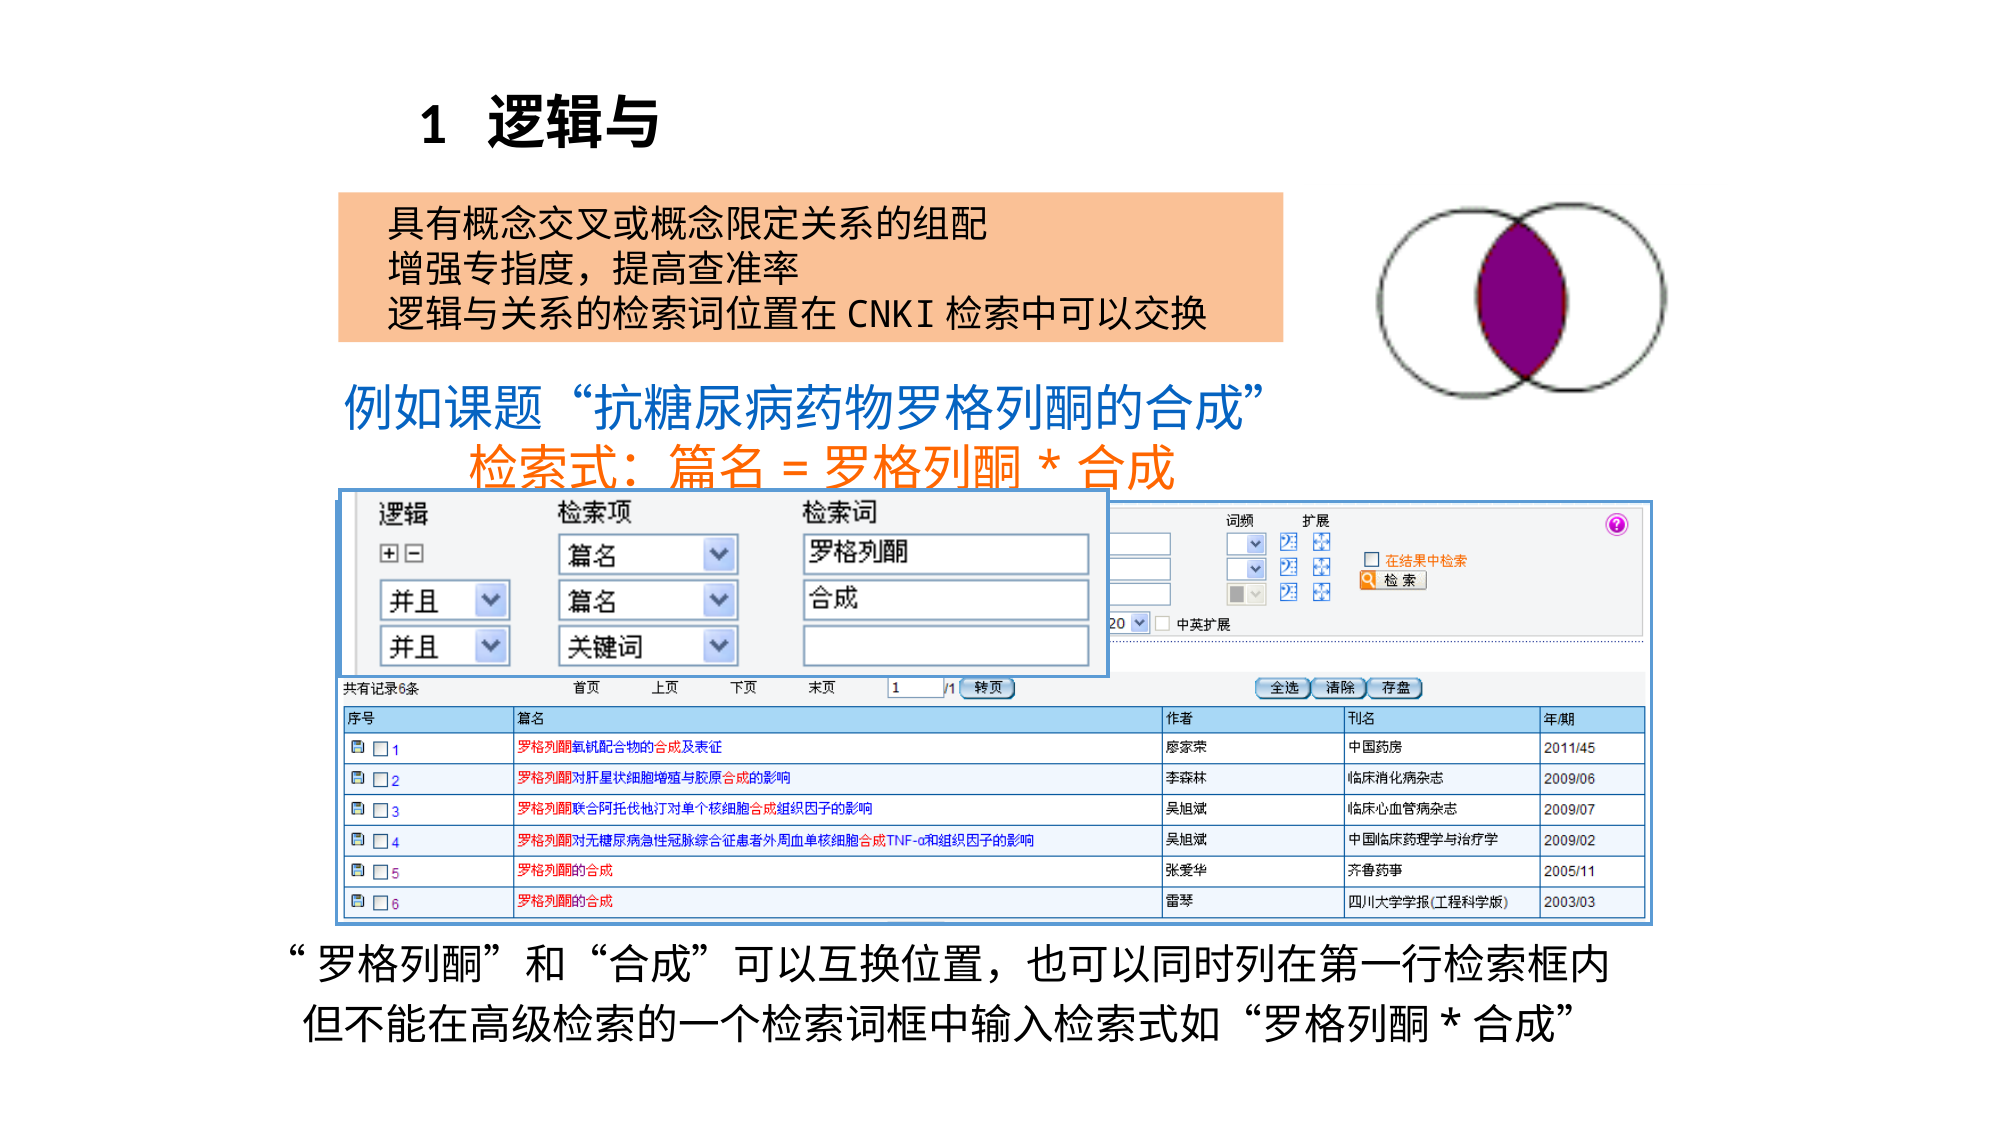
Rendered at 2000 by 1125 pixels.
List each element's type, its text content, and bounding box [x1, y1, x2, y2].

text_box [249, 503, 1750, 1057]
text_box 具有概念交叉或概念限定关系的组配 增强专指度，提高查准率 逻辑与关系的检索词位置在CNKI检索中可以交换 [338, 192, 1284, 343]
picture [1304, 183, 1728, 418]
text_box 例如课题“抗糖尿病药物罗格列酮的合成” 检索式：篇名=罗格列酮*合成 [329, 369, 1310, 503]
text_box 1 逻辑与 [402, 78, 678, 163]
picture [341, 491, 1107, 675]
